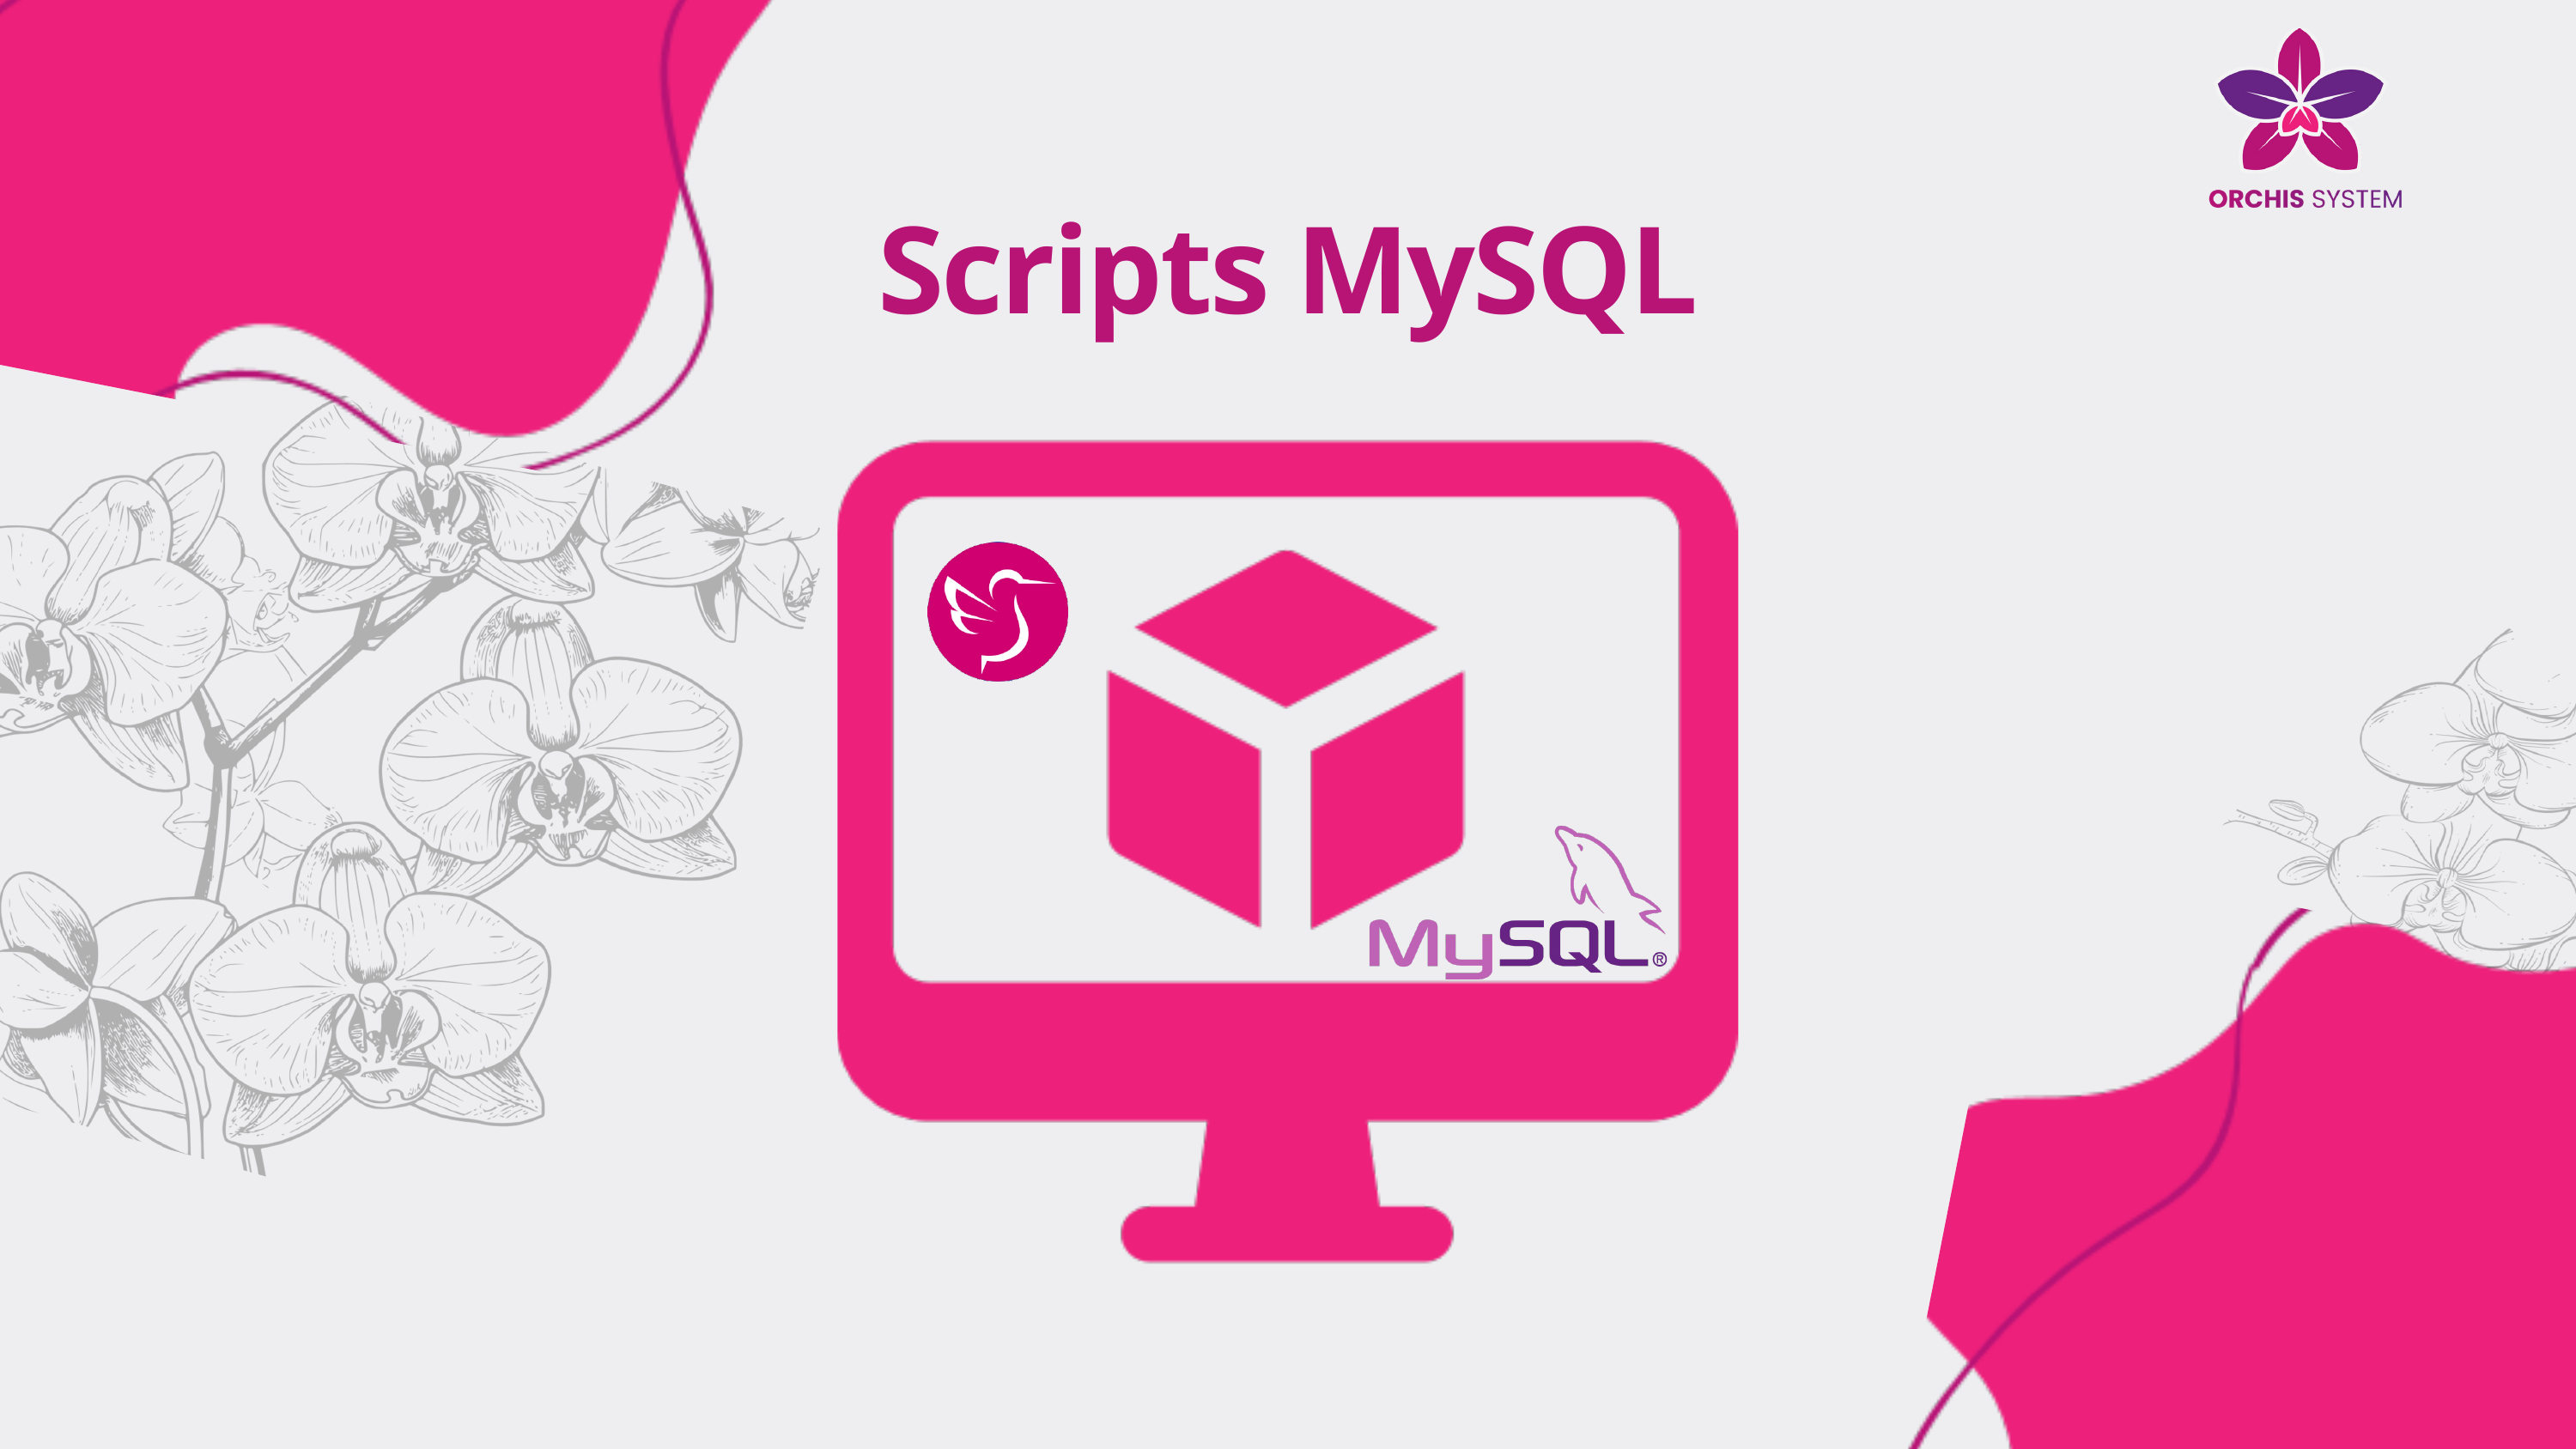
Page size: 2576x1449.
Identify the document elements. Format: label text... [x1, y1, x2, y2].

text_box [837, 439, 1739, 1266]
text_box [1369, 822, 1668, 979]
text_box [2205, 27, 2403, 212]
text_box [1900, 852, 2576, 1449]
text_box [0, 373, 831, 1276]
text_box [0, 0, 803, 504]
text_box [2171, 575, 2576, 961]
picture [927, 541, 1068, 682]
text_box Scripts MySQL [480, 245, 2096, 338]
